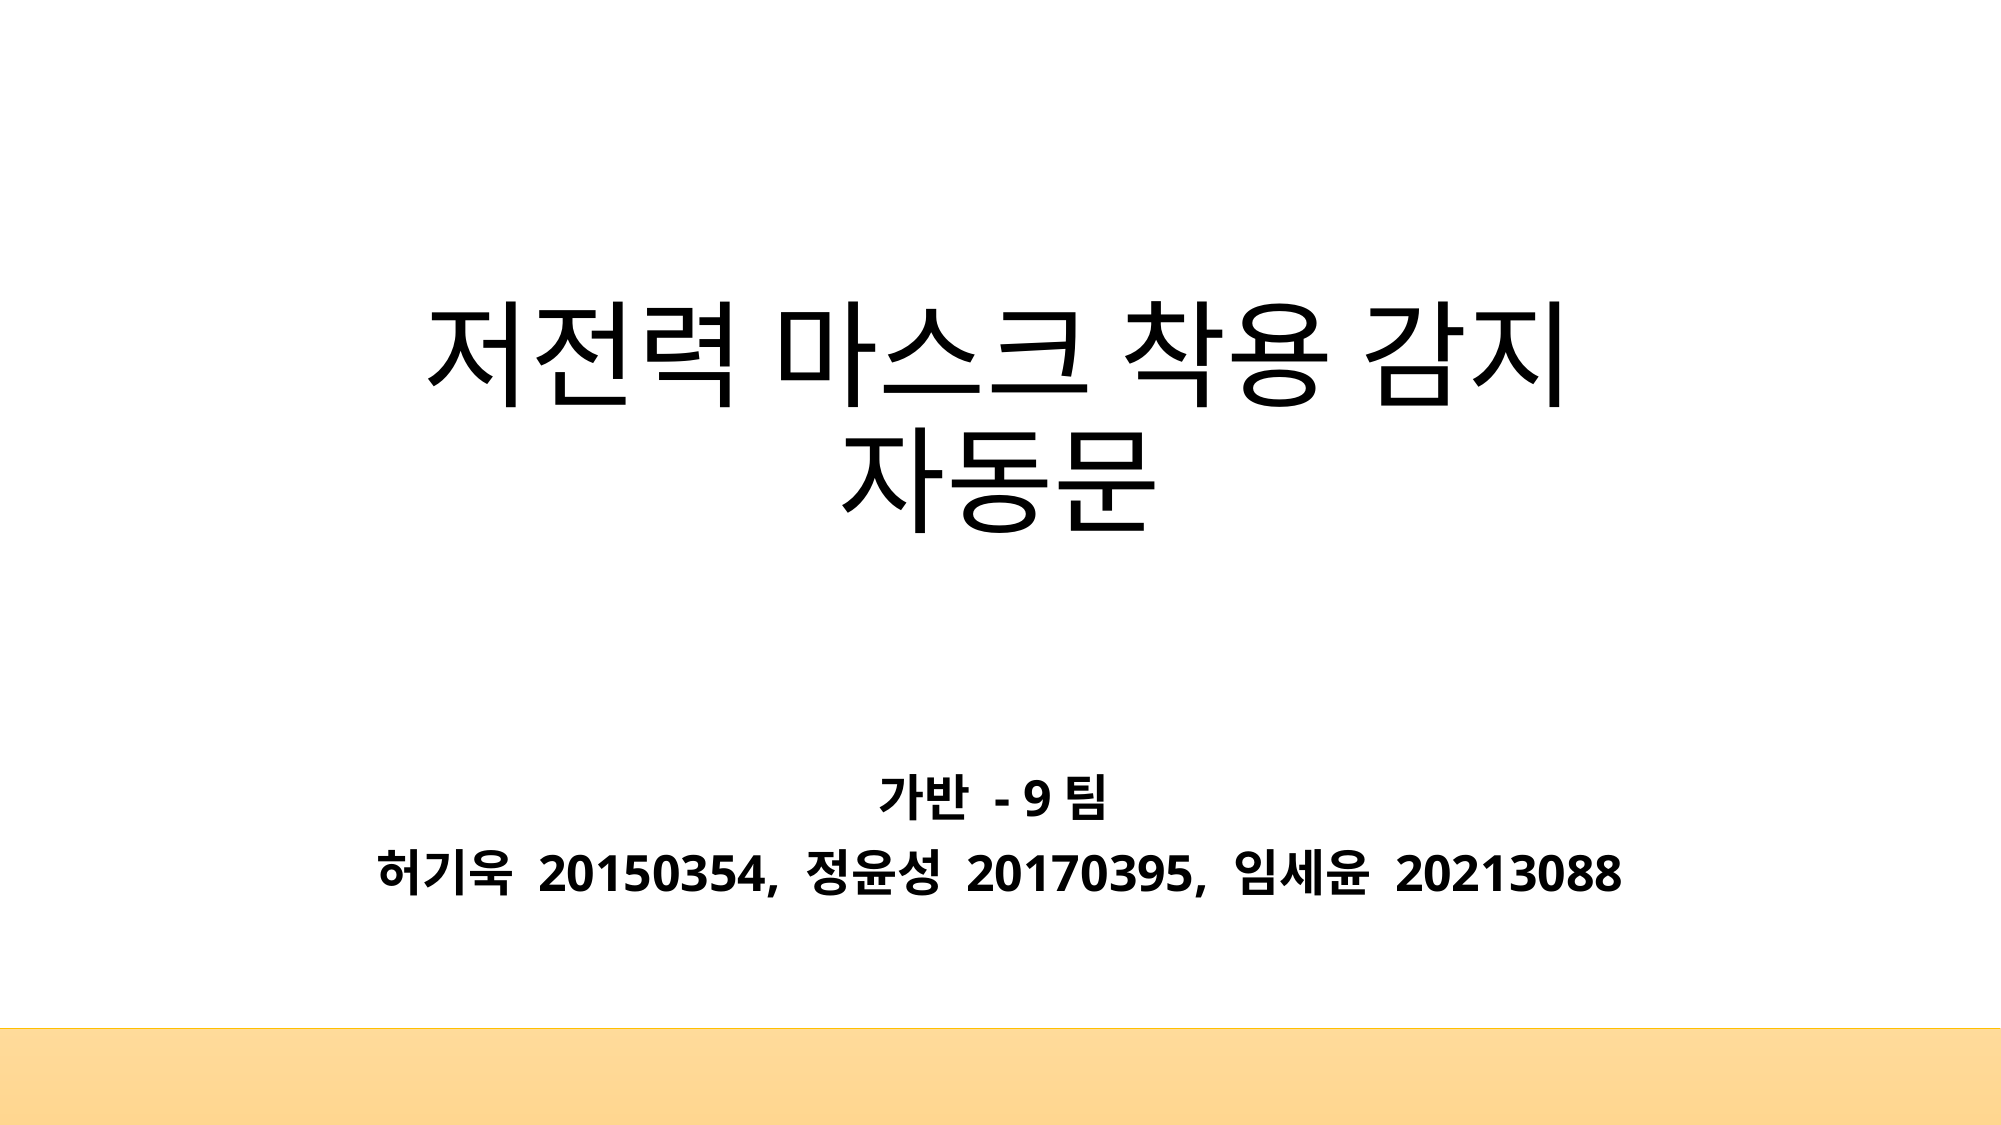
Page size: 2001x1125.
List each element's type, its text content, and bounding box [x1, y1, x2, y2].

text_box [0, 1028, 2000, 1125]
subtitle 가반 - 9팀 허기욱 20150354, 정윤성 20170395, 임세윤 20213088 [249, 701, 1751, 974]
title 저전력 마스크 착용 감지 자동문 [249, 227, 1751, 621]
